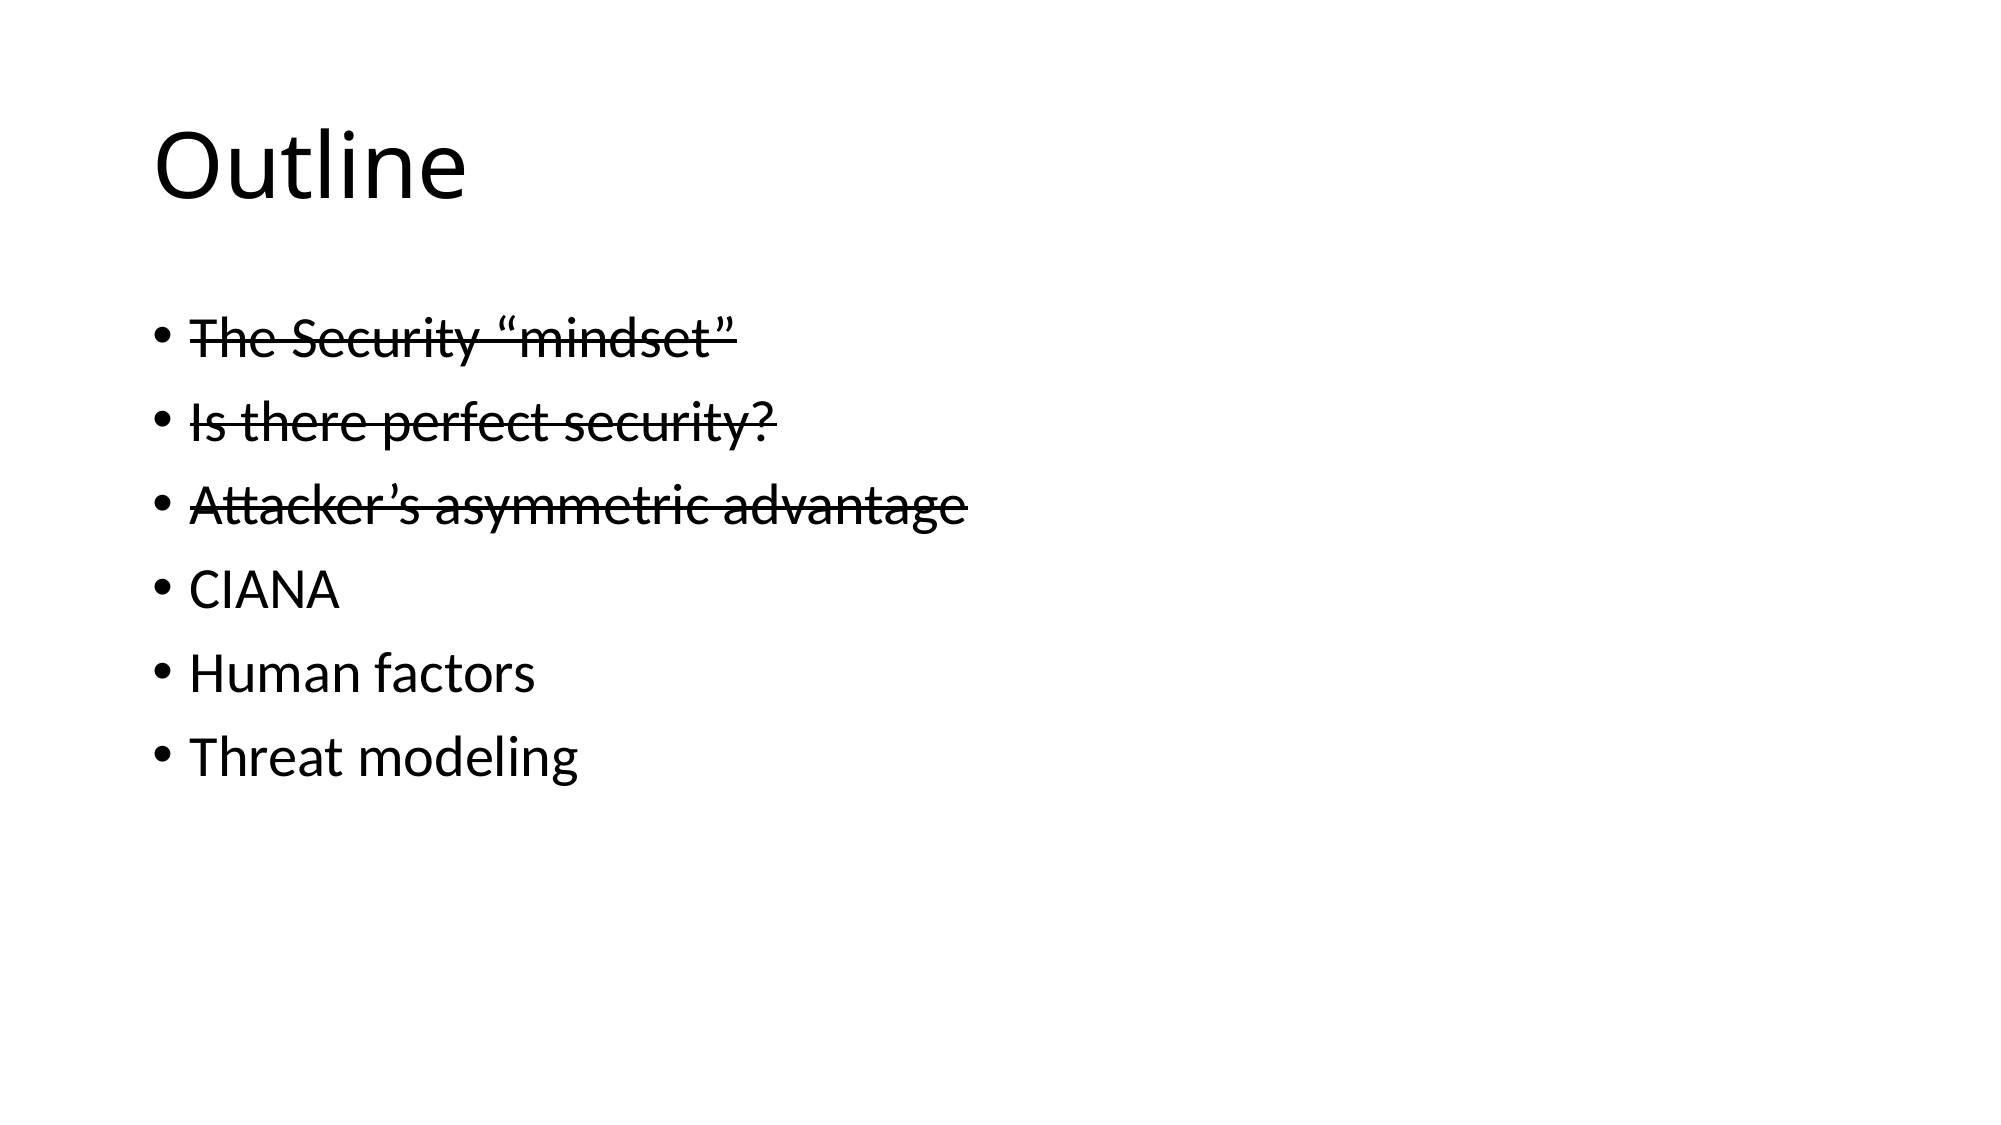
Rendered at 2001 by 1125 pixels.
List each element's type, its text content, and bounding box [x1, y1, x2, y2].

title Outline [137, 59, 1863, 278]
list The Security “mindset” Is there perfect security? Attacker’s asymmetric advantage CIANA Human factors Threat modeling [137, 299, 1863, 1014]
